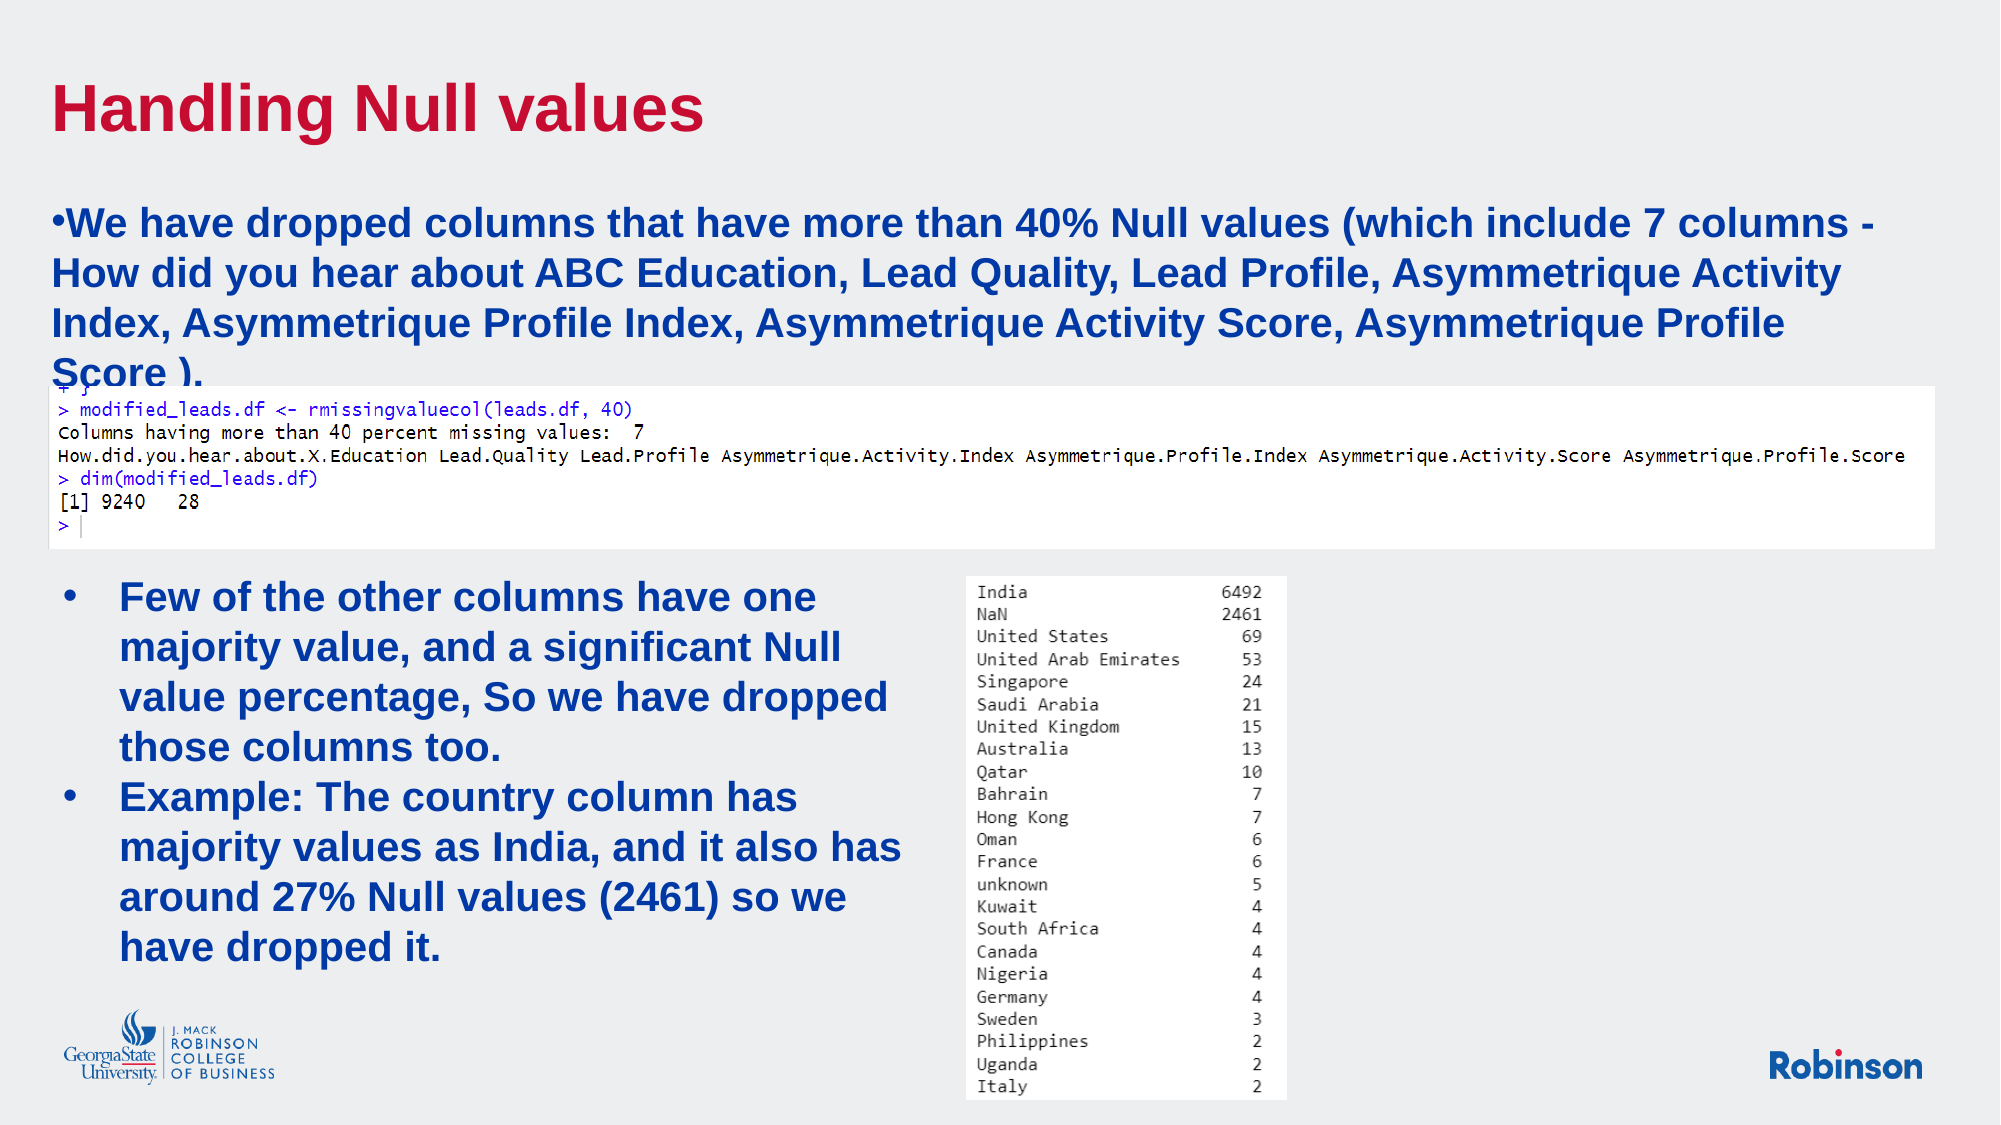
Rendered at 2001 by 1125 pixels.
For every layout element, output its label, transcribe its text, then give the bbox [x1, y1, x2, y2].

text_box Few of the other columns have one majority value, and a significant Null value percentage, So we have dropped those columns too. Example: The country column has majority values as India, and it also has around 27% Null values (2461) so we have dropped it. [48, 562, 966, 1033]
picture [48, 386, 1935, 549]
text_box Handling Null values [36, 57, 1109, 152]
text_box We have dropped columns that have more than 40% Null values (which include 7 columns - How did you hear about ABC Education, Lead Quality, Lead Profile, Asymmetrique Activity Index, Asymmetrique Profile Index, Asymmetrique Activity Score, Asymmetrique Profile Score ). [36, 188, 1966, 404]
picture [64, 1033, 274, 1085]
picture [965, 576, 1287, 1100]
picture [1770, 1049, 1922, 1079]
